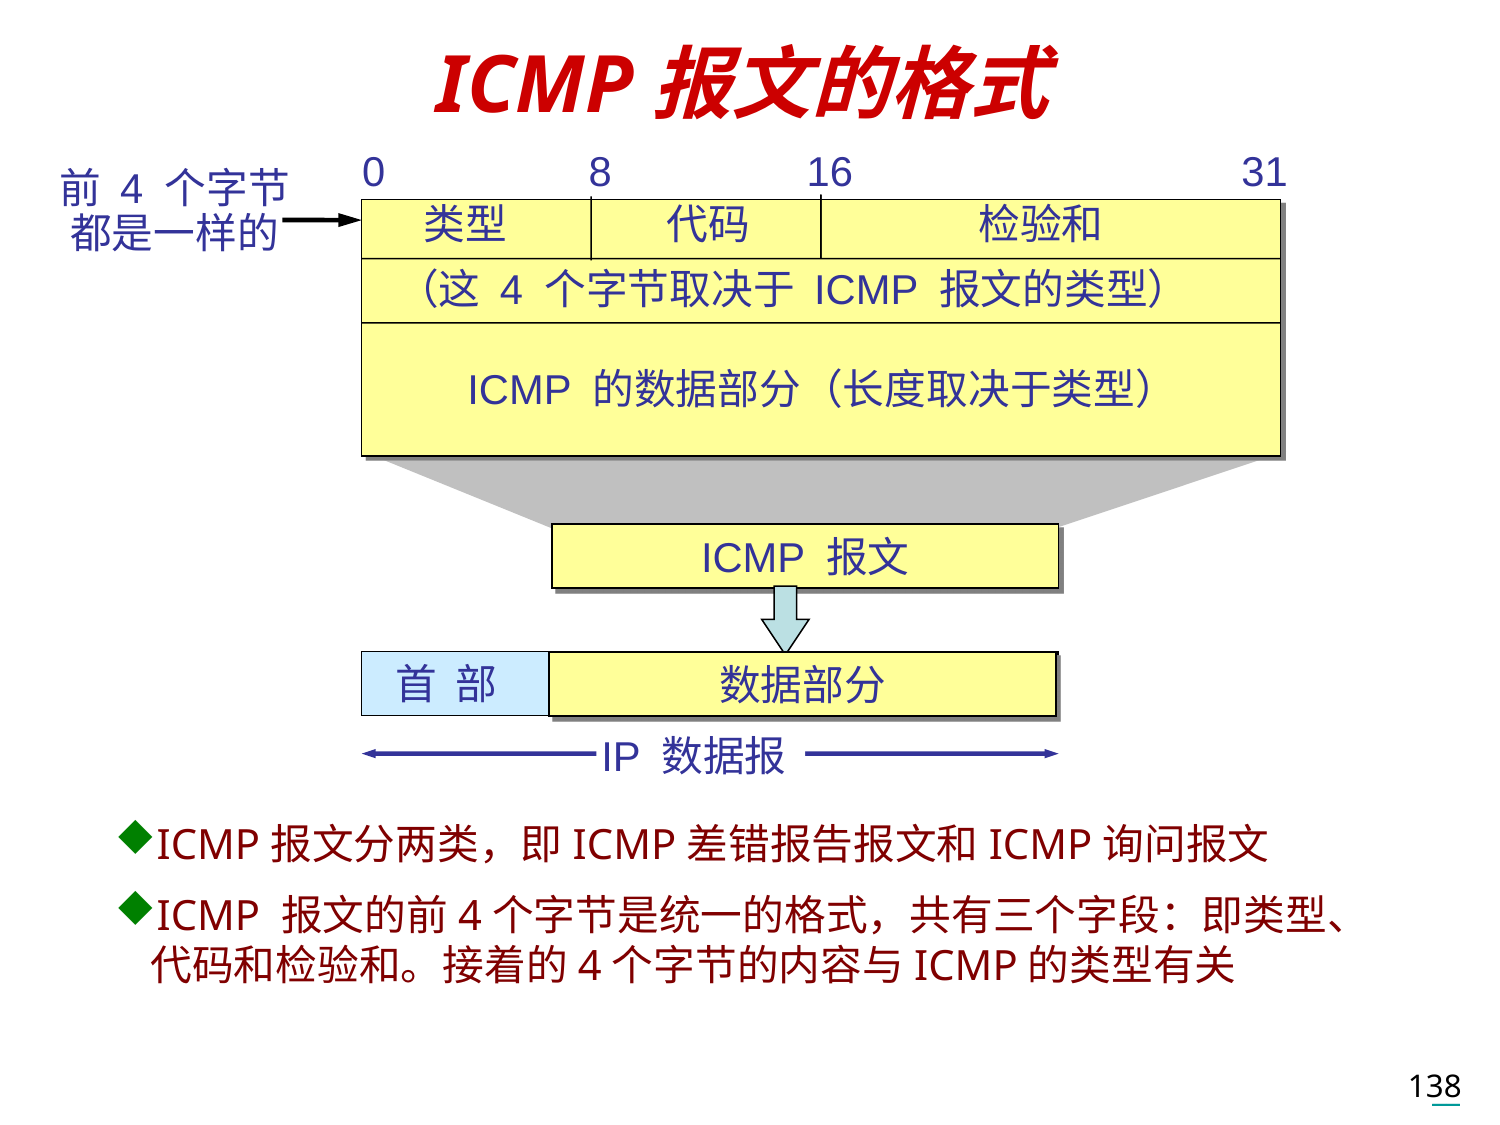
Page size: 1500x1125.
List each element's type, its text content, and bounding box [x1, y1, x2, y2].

text_box ICMP报文分两类，即ICMP差错报告报文和ICMP询问报文 ICMP 报文的前4个字节是统一的格式，共有三个字段：即类型、代码和检验和。接着的4个字节的内容与ICMP的类型有关 [100, 810, 1412, 997]
text_box [592, 199, 651, 255]
text_box 类型 [409, 190, 523, 255]
text_box [806, 749, 1059, 758]
text_box [761, 586, 810, 651]
text_box [361, 199, 409, 258]
text_box 前 4 个字节 都是一样的 [44, 160, 305, 266]
text_box [361, 749, 586, 758]
text_box [821, 199, 963, 255]
text_box [766, 199, 820, 255]
text_box [1119, 199, 1281, 258]
text_box （这 4 个字节取决于 ICMP 报文的类型） [382, 255, 1205, 320]
text_box [802, 728, 806, 775]
text_box 首 部 [380, 650, 512, 716]
text_box 8 [573, 137, 627, 202]
text_box 数据部分 [549, 651, 1056, 717]
title ICMP报文的格式 [74, 24, 1426, 138]
text_box [282, 213, 362, 227]
text_box [361, 323, 1281, 456]
text_box [512, 651, 549, 716]
text_box 检验和 [963, 190, 1119, 255]
text_box 0 [347, 137, 401, 202]
text_box 代码 [651, 190, 766, 255]
text_box [523, 199, 591, 255]
text_box [361, 259, 1281, 322]
text_box ICMP 的数据部分（长度取决于类型） [452, 355, 1192, 421]
text_box 16 [791, 137, 868, 202]
text_box IP 数据报 [586, 721, 802, 787]
text_box ICMP 报文 [551, 523, 1059, 589]
text_box [386, 461, 1257, 528]
text_box 31 [1226, 137, 1303, 202]
text_box [361, 651, 380, 716]
